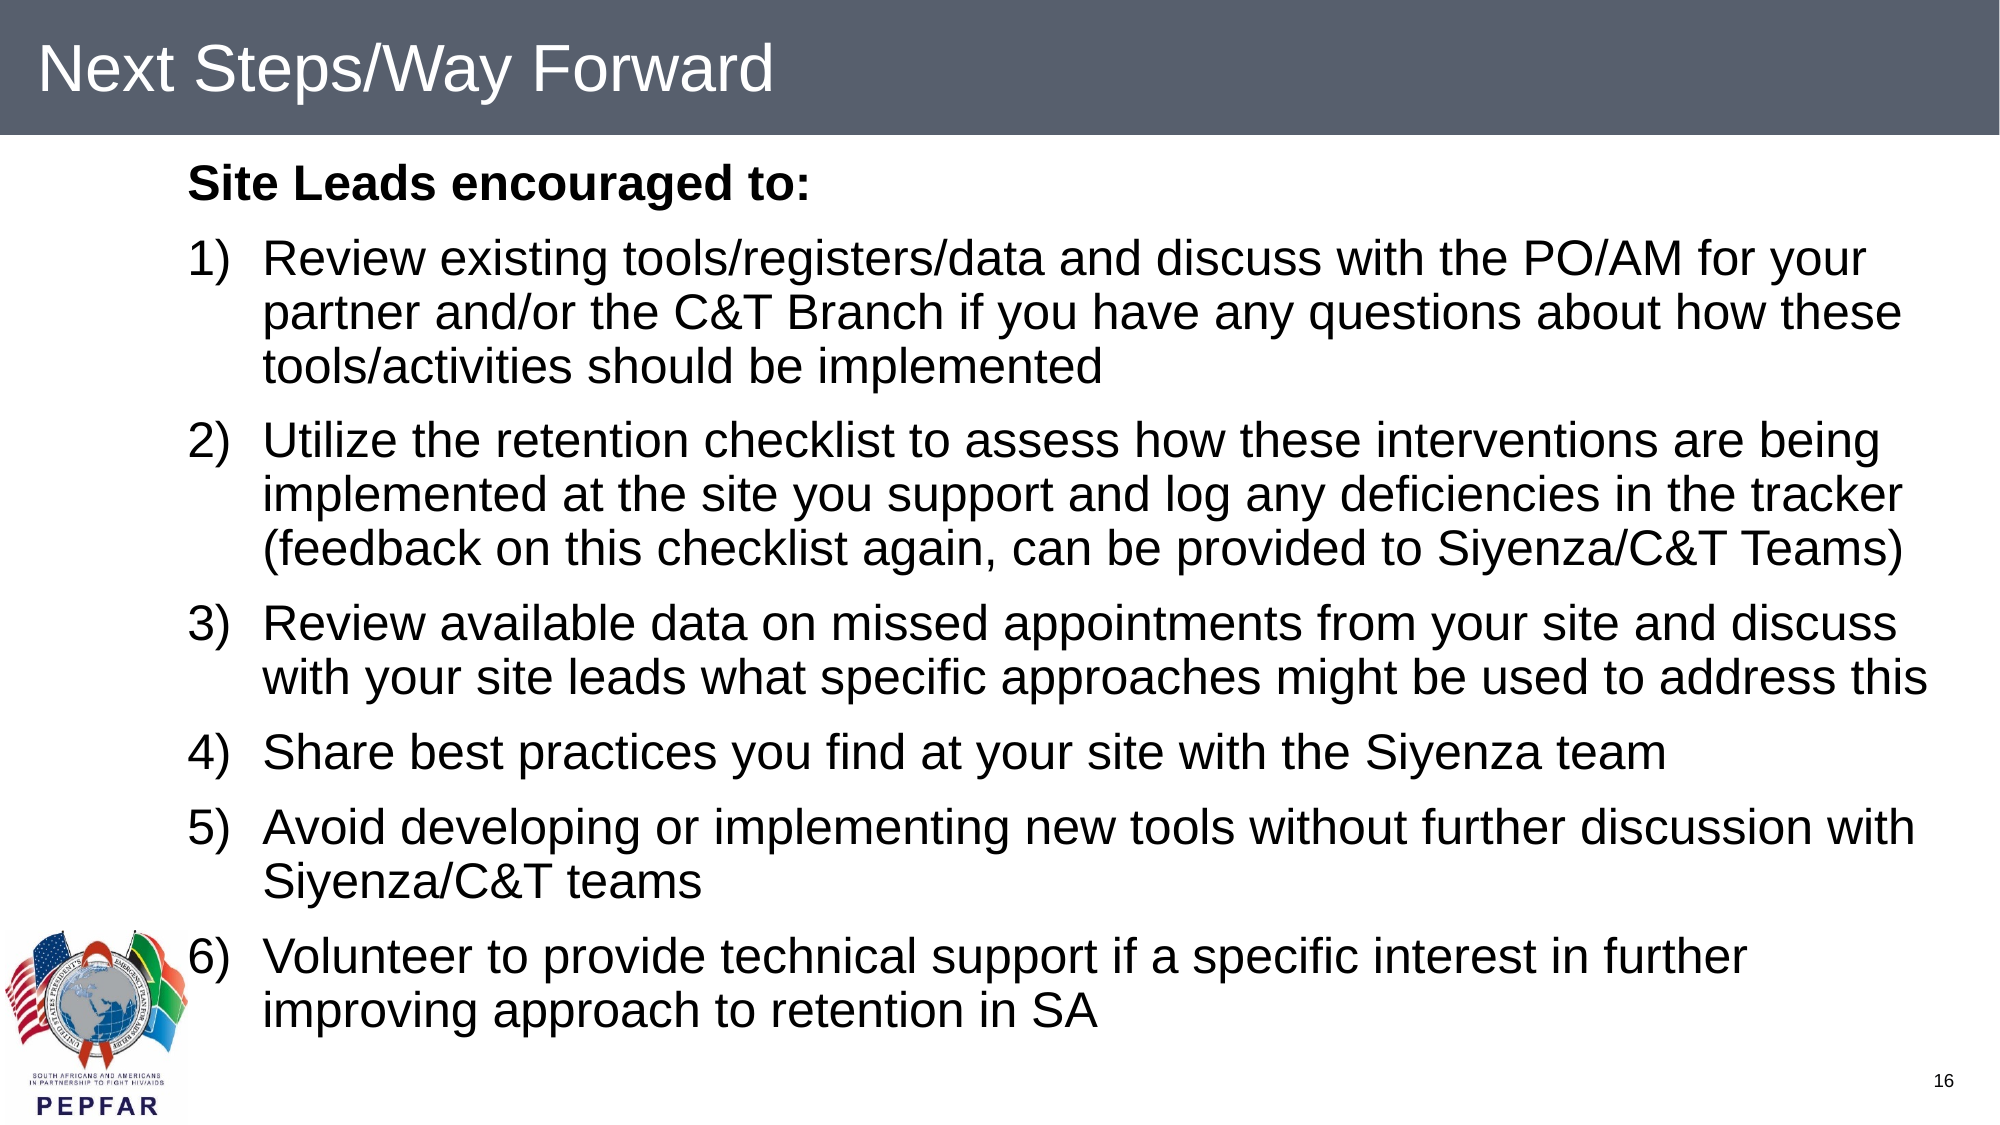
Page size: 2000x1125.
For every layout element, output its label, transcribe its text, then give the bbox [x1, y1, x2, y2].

list Site Leads encouraged to: Review existing tools/registers/data and discuss with the PO/AM for your partner and/or the C&T Branch if you have any questions about how these tools/activities should be implemented Utilize the retention checklist to assess how these interventions are being implemented at the site you support and log any deficiencies in the tracker (feedback on this checklist again, can be provided to Siyenza/C&T Teams) Review available data on missed appointments from your site and discuss with your site leads what specific approaches might be used to address this Share best practices you find at your site with the Siyenza team Avoid developing or implementing new tools without further discussion with Siyenza/C&T teams Volunteer to provide technical support if a specific interest in further improving approach to retention in SA [187, 157, 1949, 1047]
picture [5, 930, 188, 1125]
list Next Steps/Way Forward [37, 33, 1955, 109]
